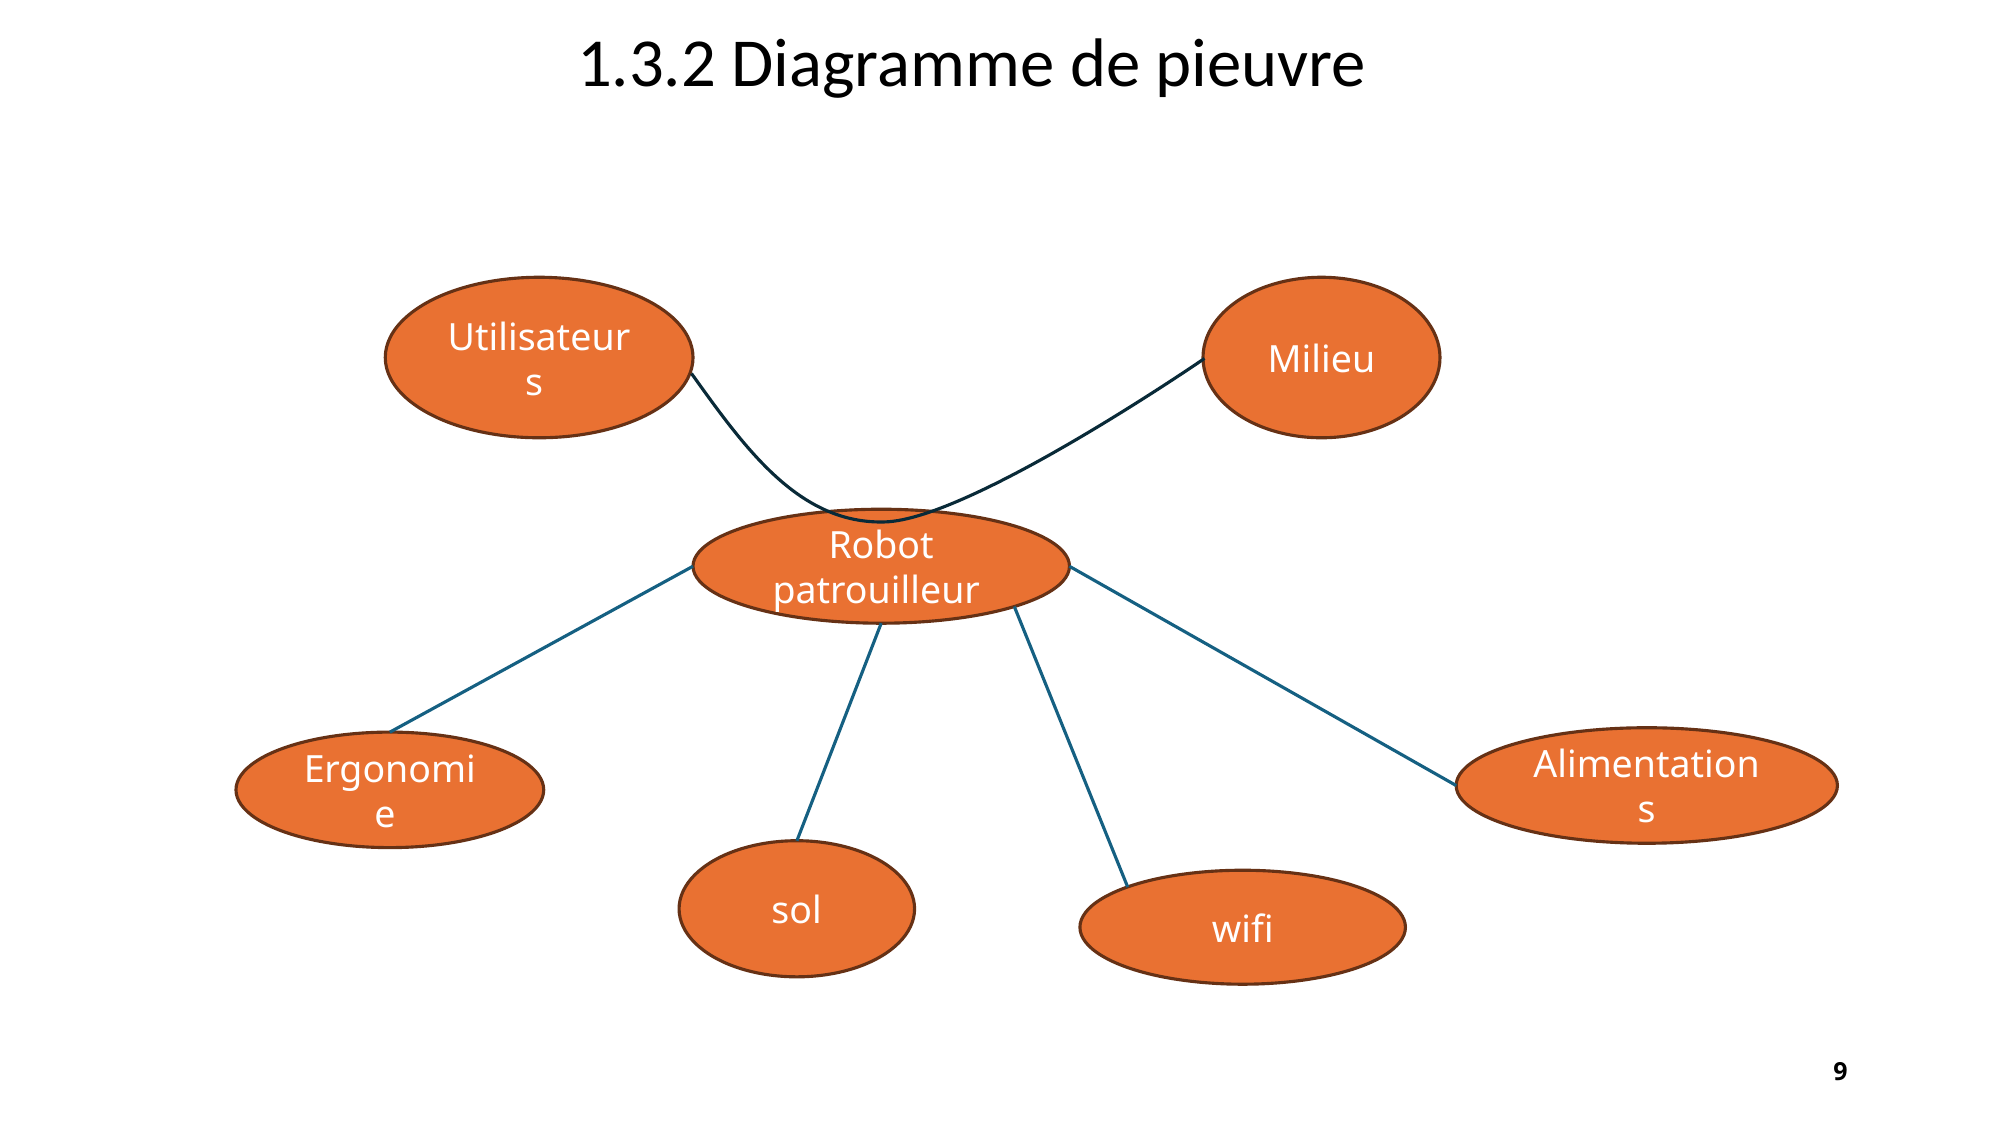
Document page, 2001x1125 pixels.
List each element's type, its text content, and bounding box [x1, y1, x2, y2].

title 1.3.2 Diagramme de pieuvre [106, 19, 1853, 193]
text_box Utilisateurs [383, 275, 695, 440]
text_box sol [677, 839, 917, 979]
text_box wifi [1078, 868, 1408, 986]
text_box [389, 565, 694, 733]
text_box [1068, 565, 1457, 787]
slide_number 9 [1412, 1042, 1863, 1103]
text_box Alimentations [1454, 726, 1840, 845]
text_box [690, 357, 1206, 524]
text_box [796, 622, 882, 842]
text_box Milieu [1201, 275, 1442, 440]
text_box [1013, 606, 1129, 888]
text_box Robot patrouilleur [691, 510, 1071, 625]
text_box Ergonomie [234, 730, 546, 850]
